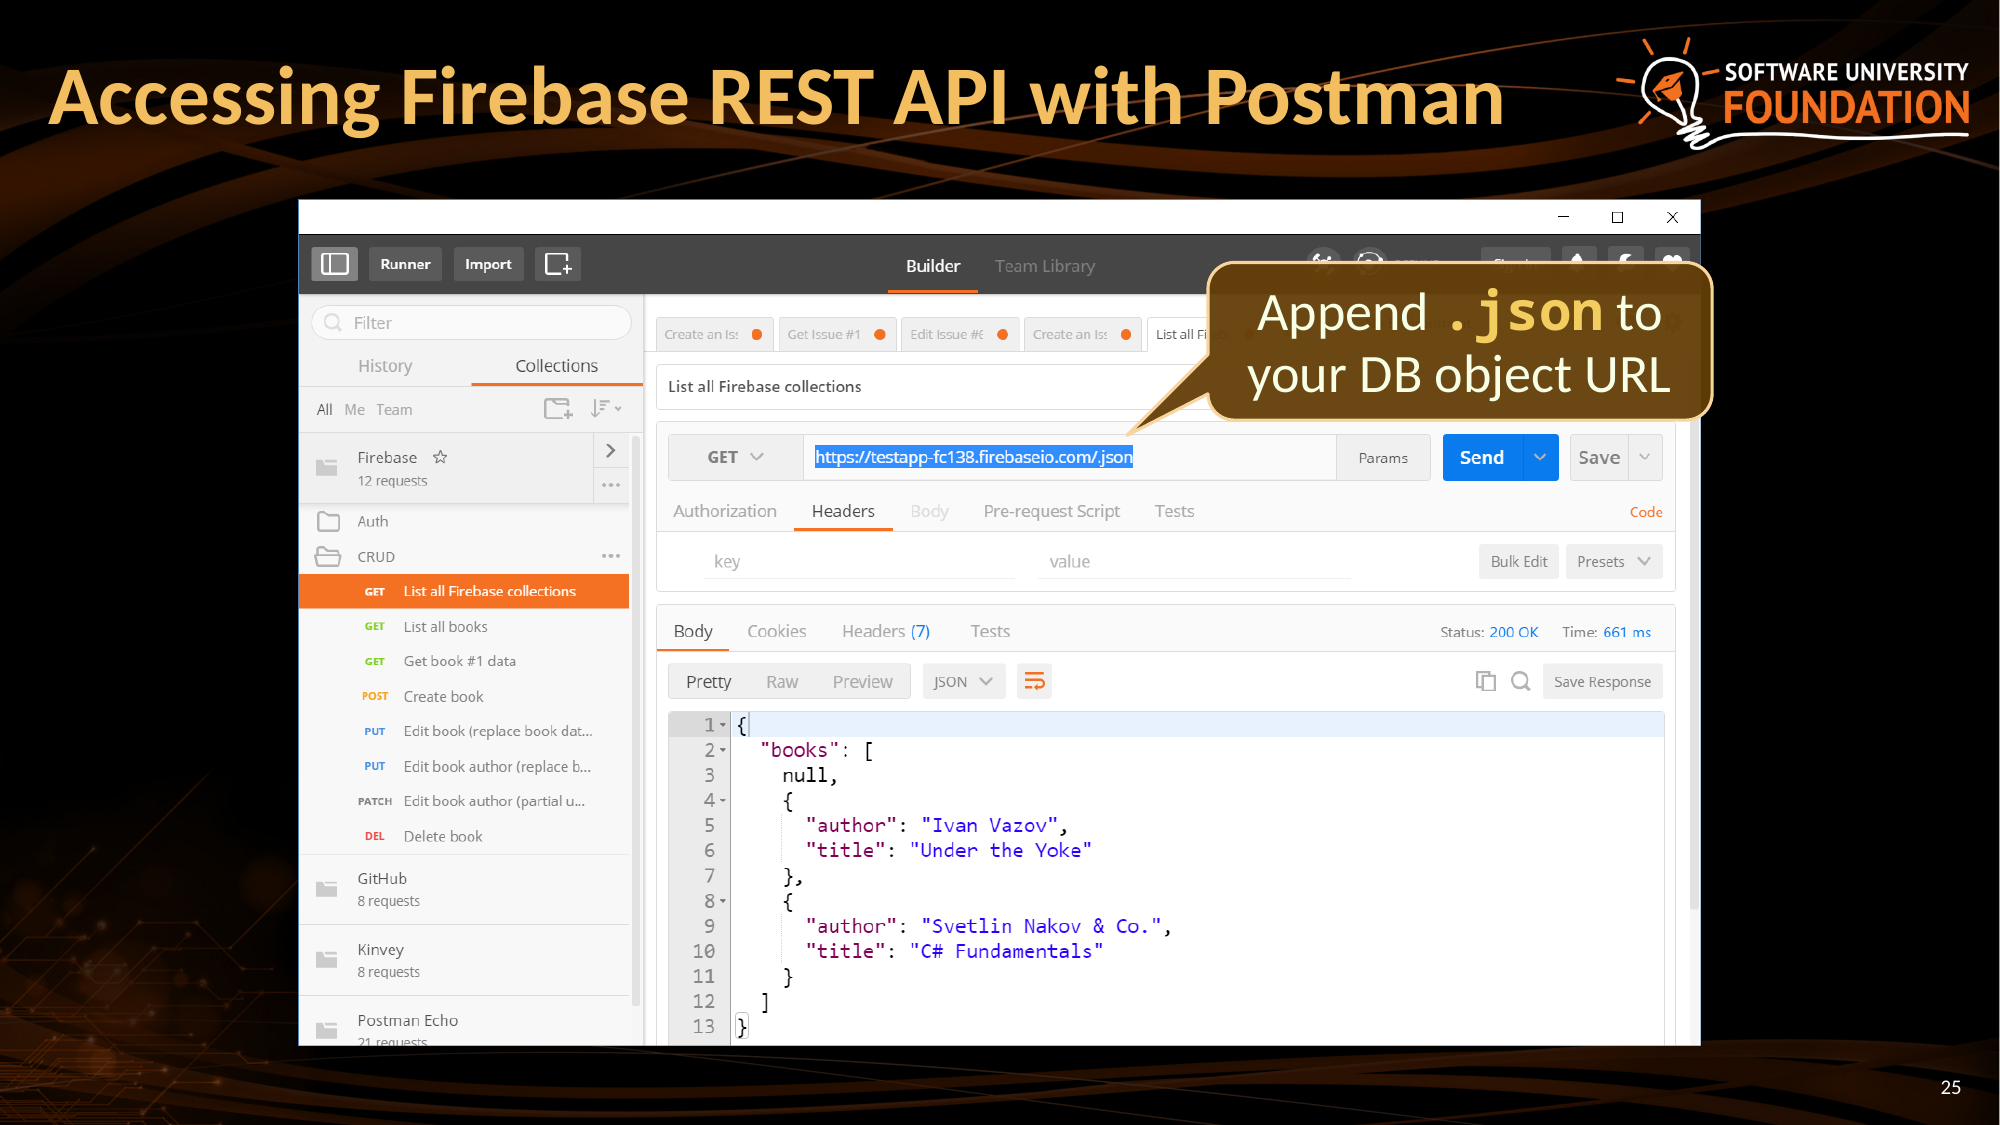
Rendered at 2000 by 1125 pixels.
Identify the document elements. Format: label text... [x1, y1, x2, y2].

text_box <number> [1897, 1070, 1968, 1103]
text_box Append .json to your DB object URL [1704, 267, 1715, 416]
picture [0, 0, 2000, 1125]
text_box Accessing Firebase REST API with Postman [30, 6, 1602, 189]
